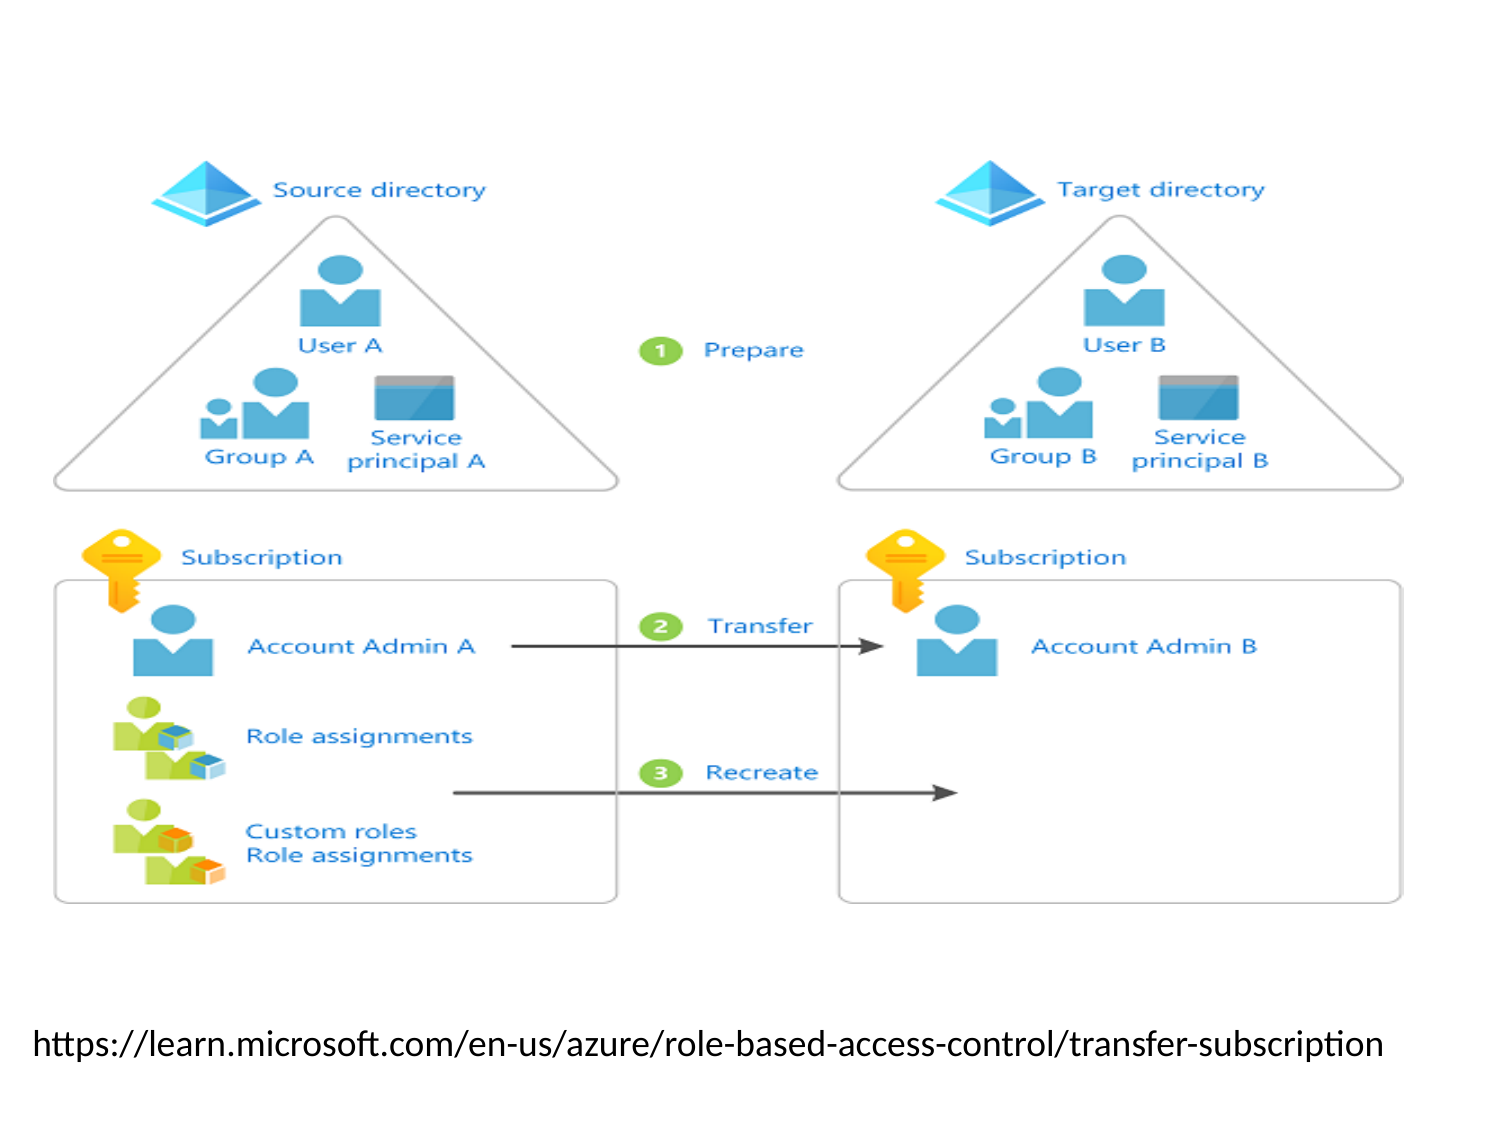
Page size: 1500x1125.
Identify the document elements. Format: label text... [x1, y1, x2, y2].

text_box https://learn.microsoft.com/en-us/azure/role-based-access-control/transfer-subscription [17, 1011, 1430, 1072]
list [52, 160, 1404, 904]
